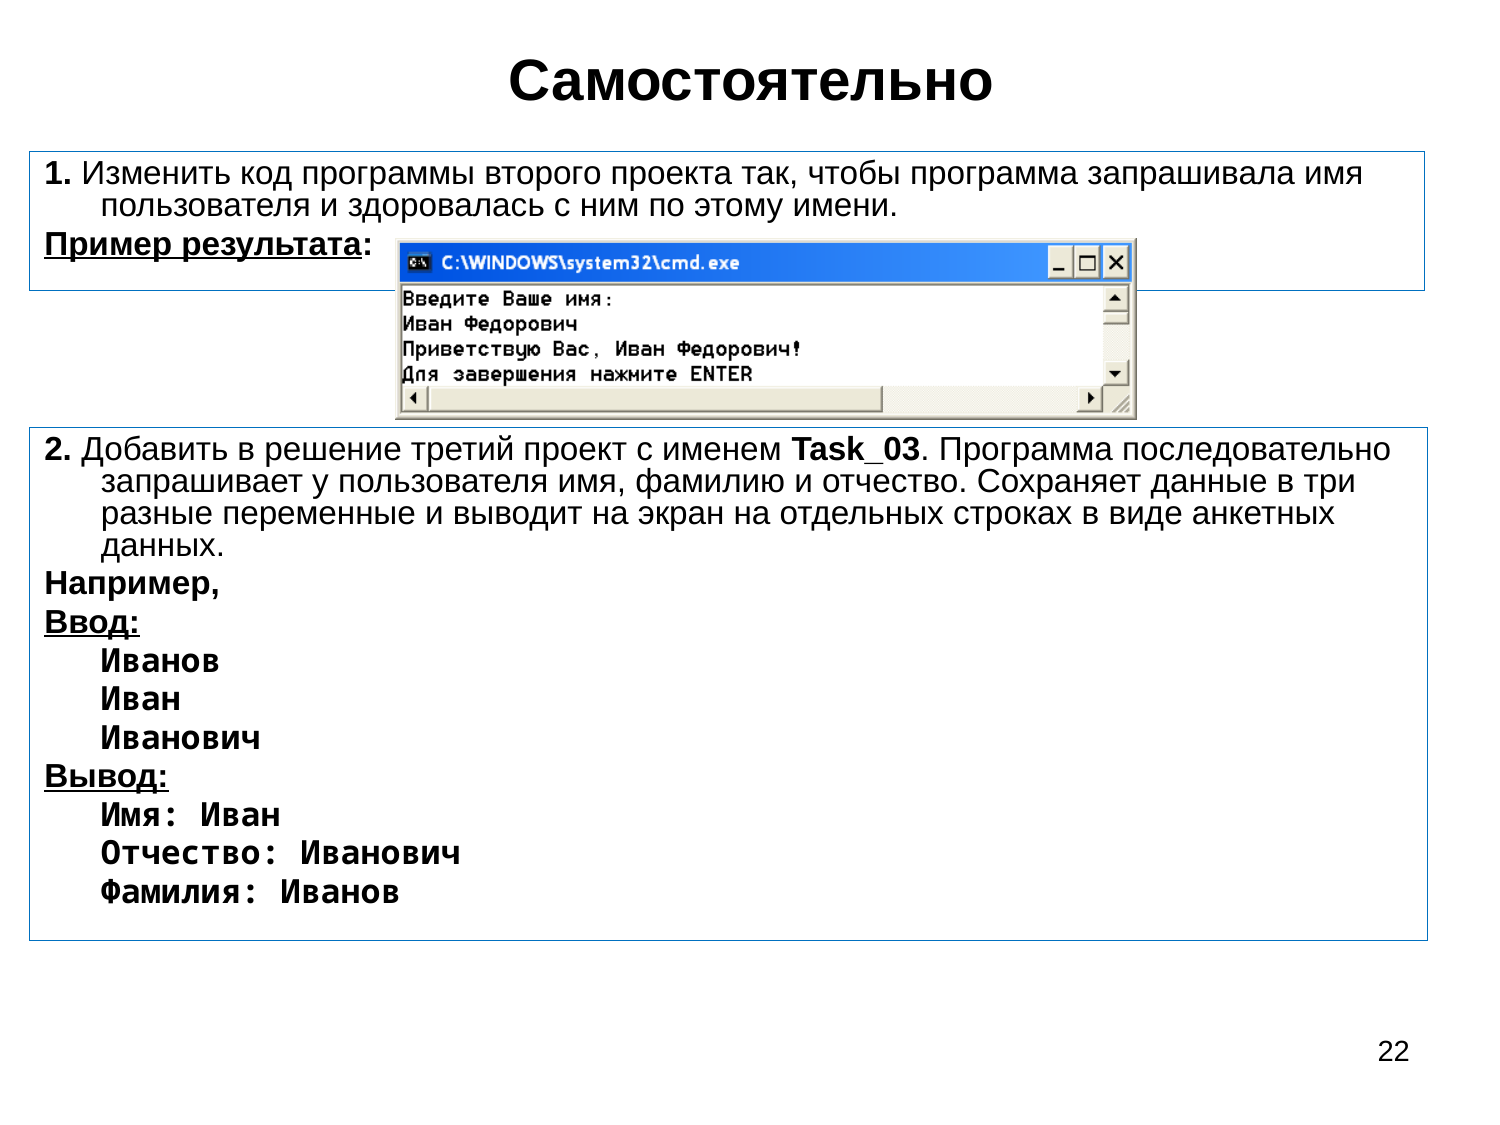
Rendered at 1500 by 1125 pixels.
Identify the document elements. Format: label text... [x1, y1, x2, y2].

slide_number 22 [1074, 1024, 1426, 1103]
text_box 2. Добавить в решение третий проект с именем Task_03. Программа последовательно запрашивает у пользователя имя, фамилию и отчество. Сохраняет данные в три разные переменные и выводит на экран на отдельных строках в виде анкетных данных. Например, Ввод: Иванов Иван Иванович Вывод: Имя: Иван Отчество: Иванович Фамилия: Иванов [29, 427, 1428, 941]
list 1. Изменить код программы второго проекта так, чтобы программа запрашивала имя пользователя и здоровалась с ним по этому имени. Пример результата: [29, 151, 1425, 291]
picture [395, 238, 1137, 420]
title Самостоятельно [76, 31, 1427, 124]
